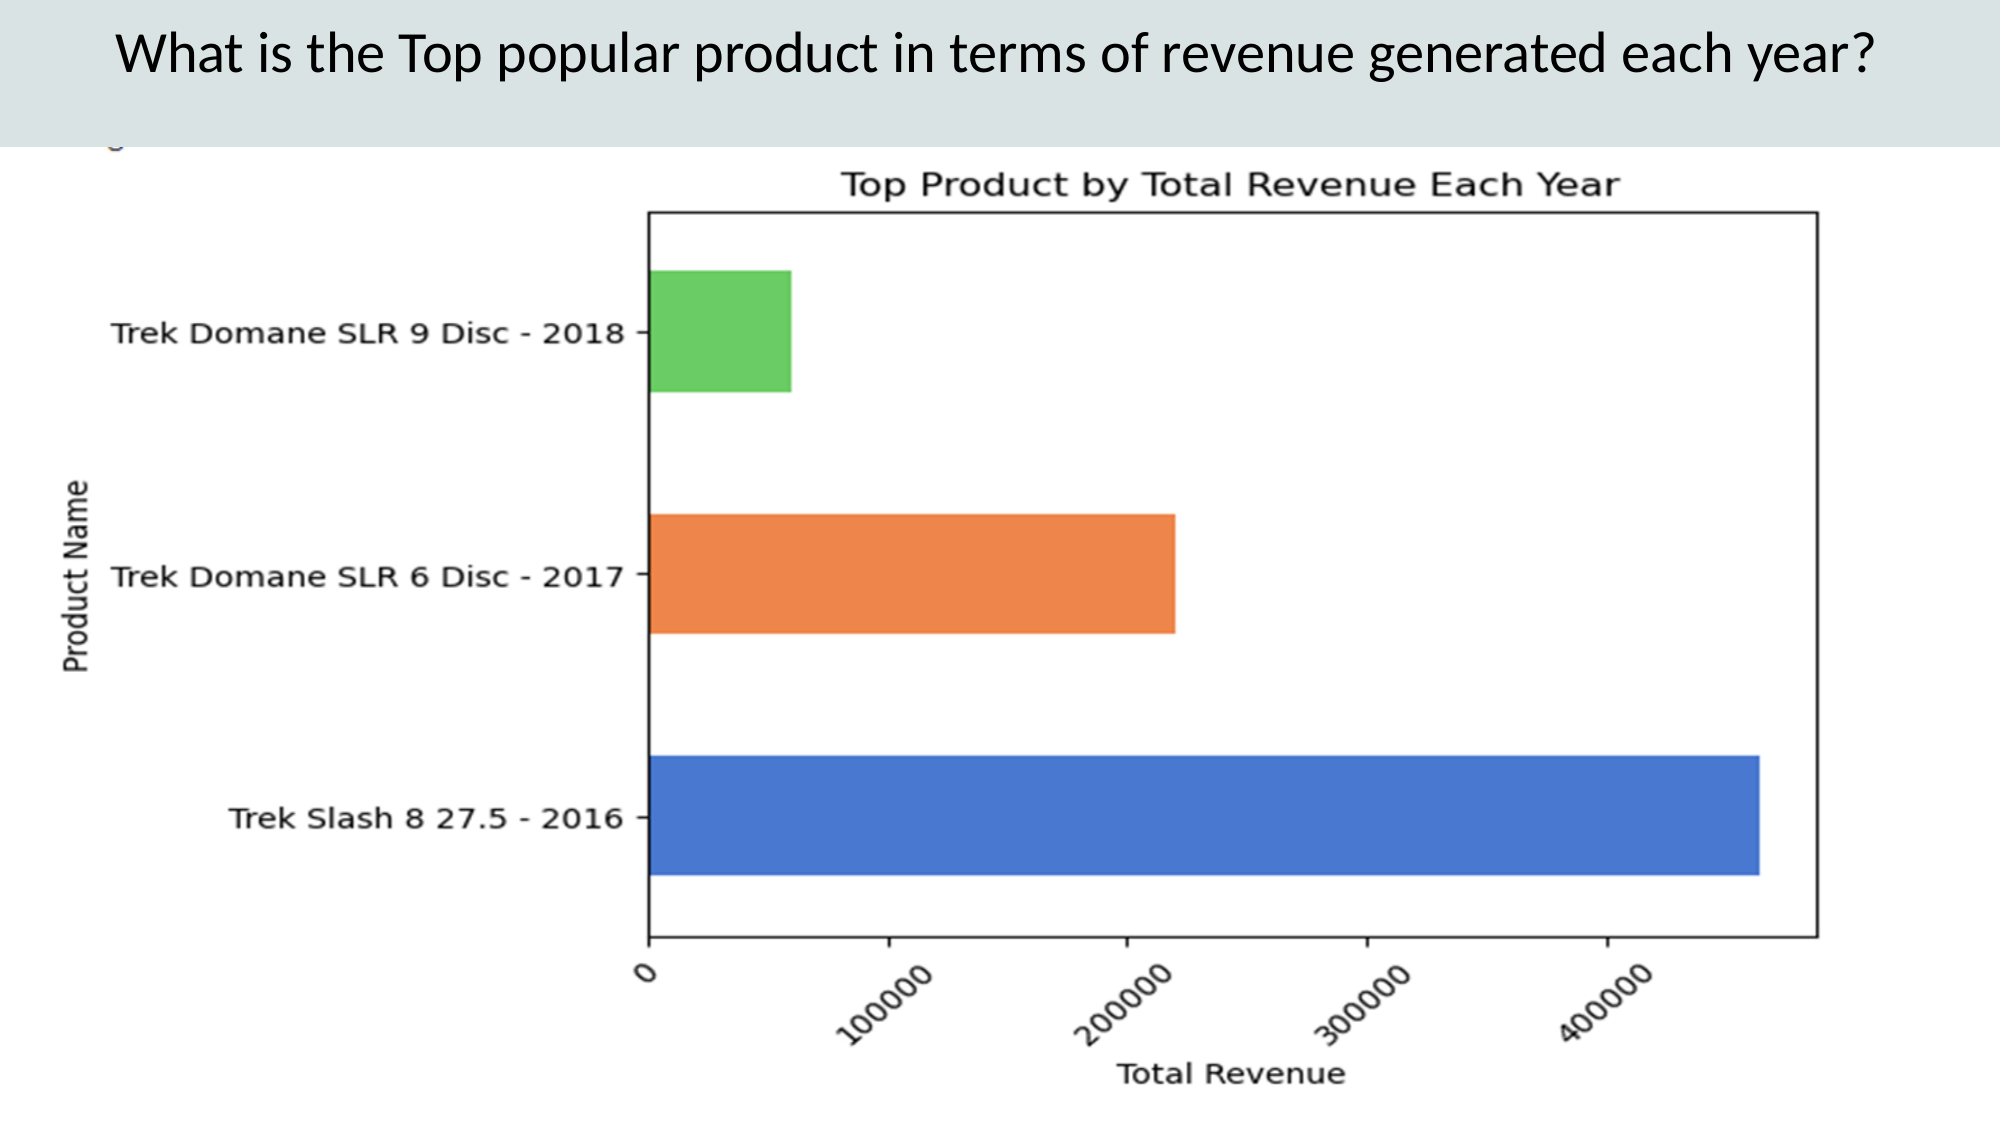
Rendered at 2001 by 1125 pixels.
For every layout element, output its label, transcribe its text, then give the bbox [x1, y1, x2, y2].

title What is the Top popular product in terms of revenue generated each year? [93, 0, 1915, 92]
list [0, 147, 2000, 1125]
